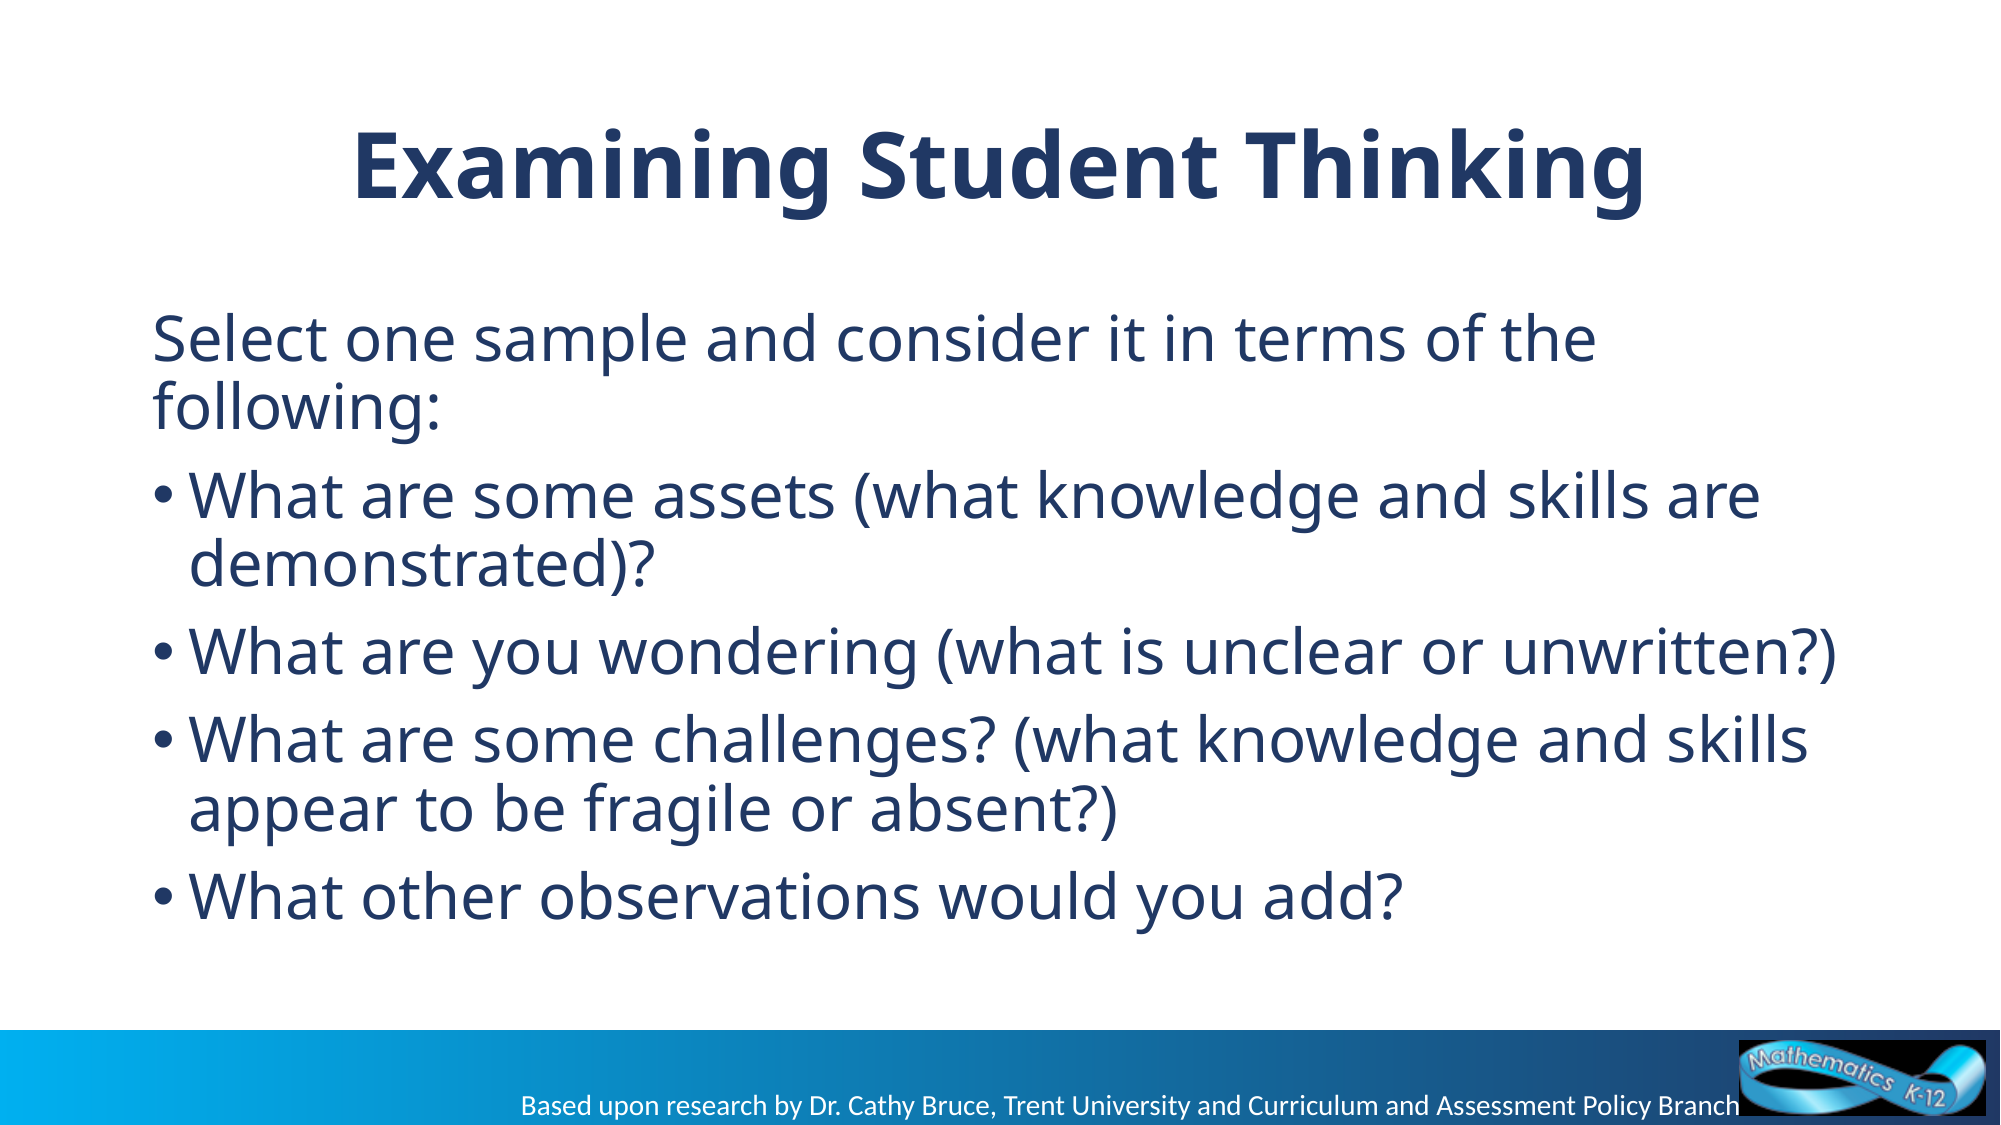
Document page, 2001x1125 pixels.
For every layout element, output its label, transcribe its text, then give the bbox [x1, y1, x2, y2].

picture [1739, 1040, 1986, 1116]
title Examining Student Thinking [137, 59, 1863, 278]
list Select one sample and consider it in terms of the following: What are some assets (what knowledge and skills are demonstrated)? What are you wondering (what is unclear or unwritten?) What are some challenges? (what knowledge and skills appear to be fragile or absent?) What other observations would you add? [137, 299, 1863, 1014]
